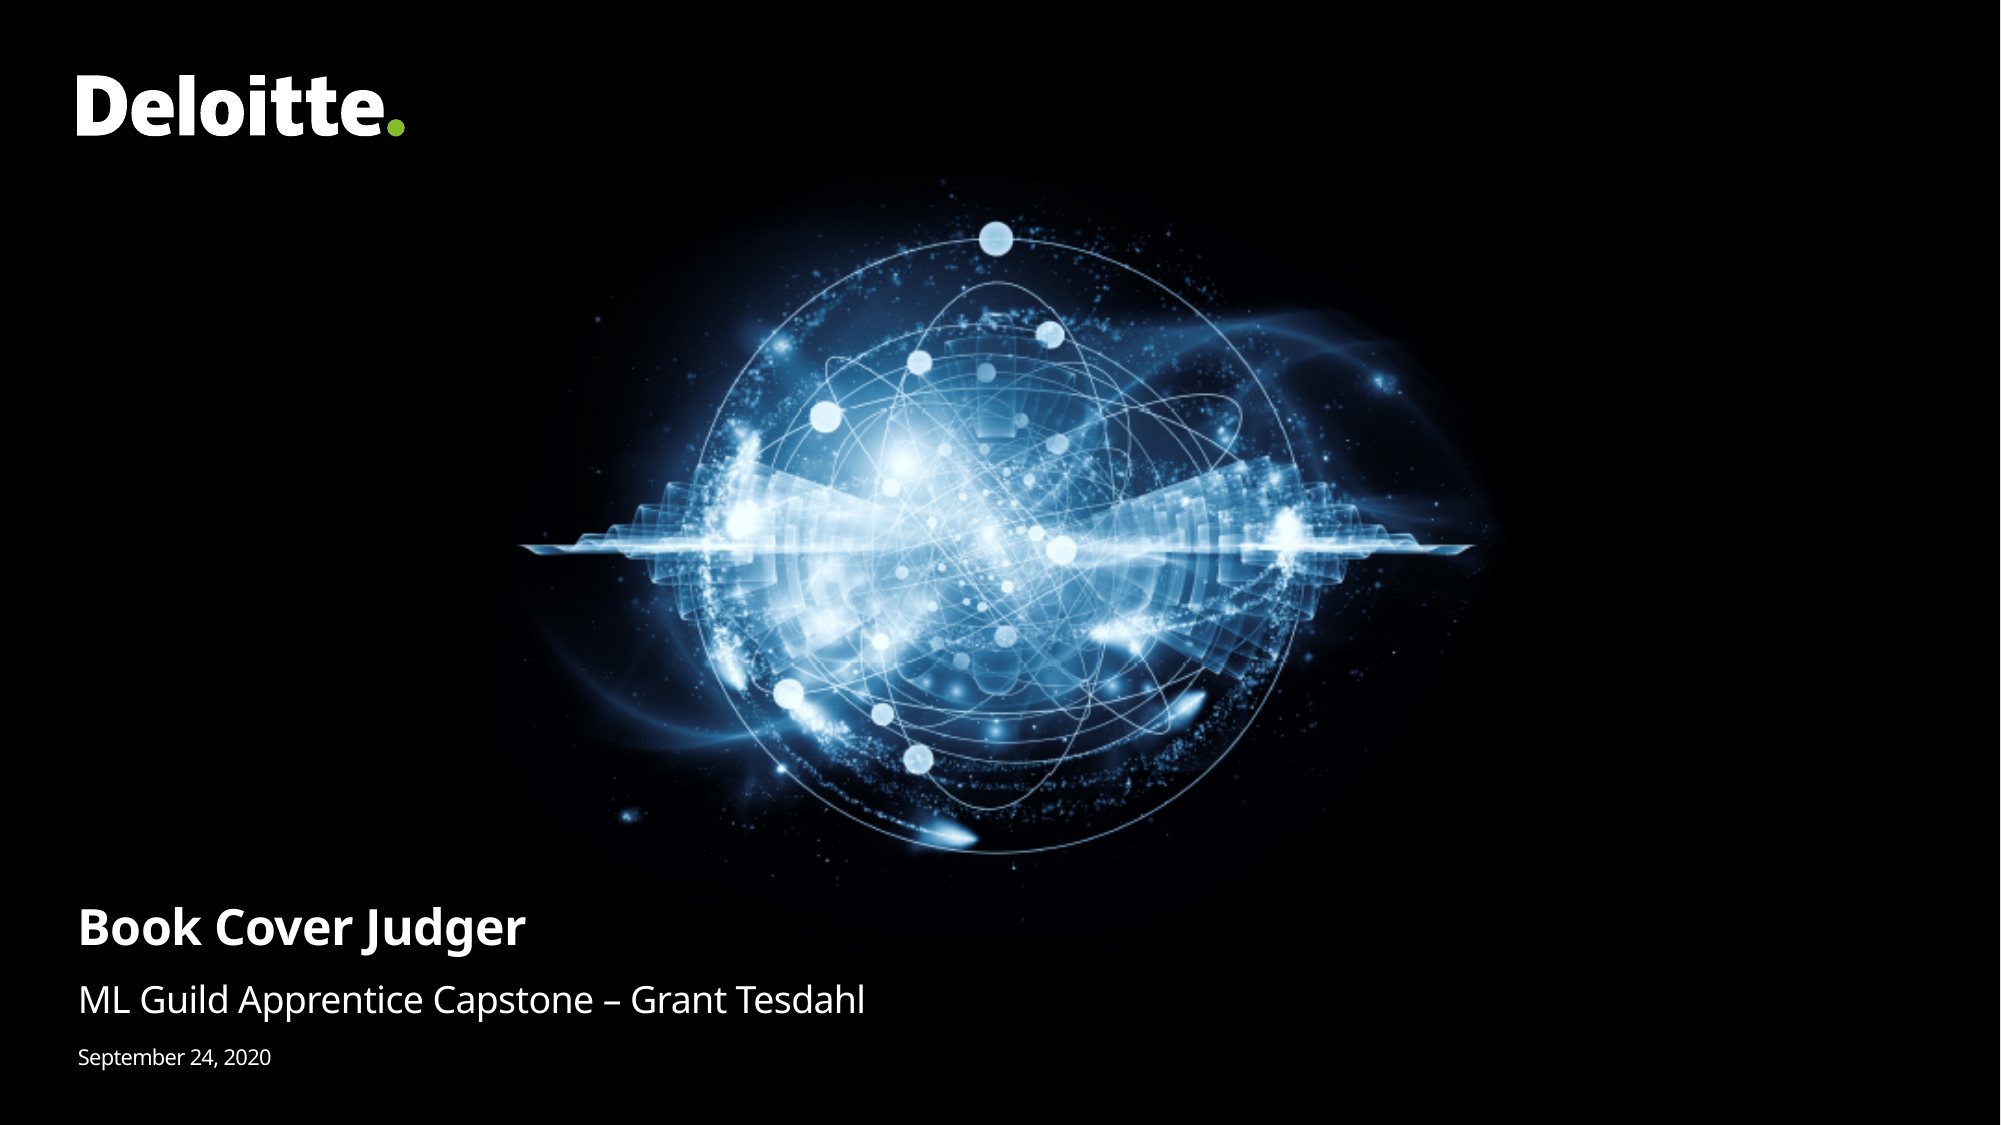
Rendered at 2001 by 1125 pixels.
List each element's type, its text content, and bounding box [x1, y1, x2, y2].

subtitle Book Cover Judger ML Guild Apprentice Capstone – Grant Tesdahl [77, 938, 996, 1022]
picture [0, 0, 2001, 1125]
list September 24, 2020 [77, 1043, 996, 1093]
